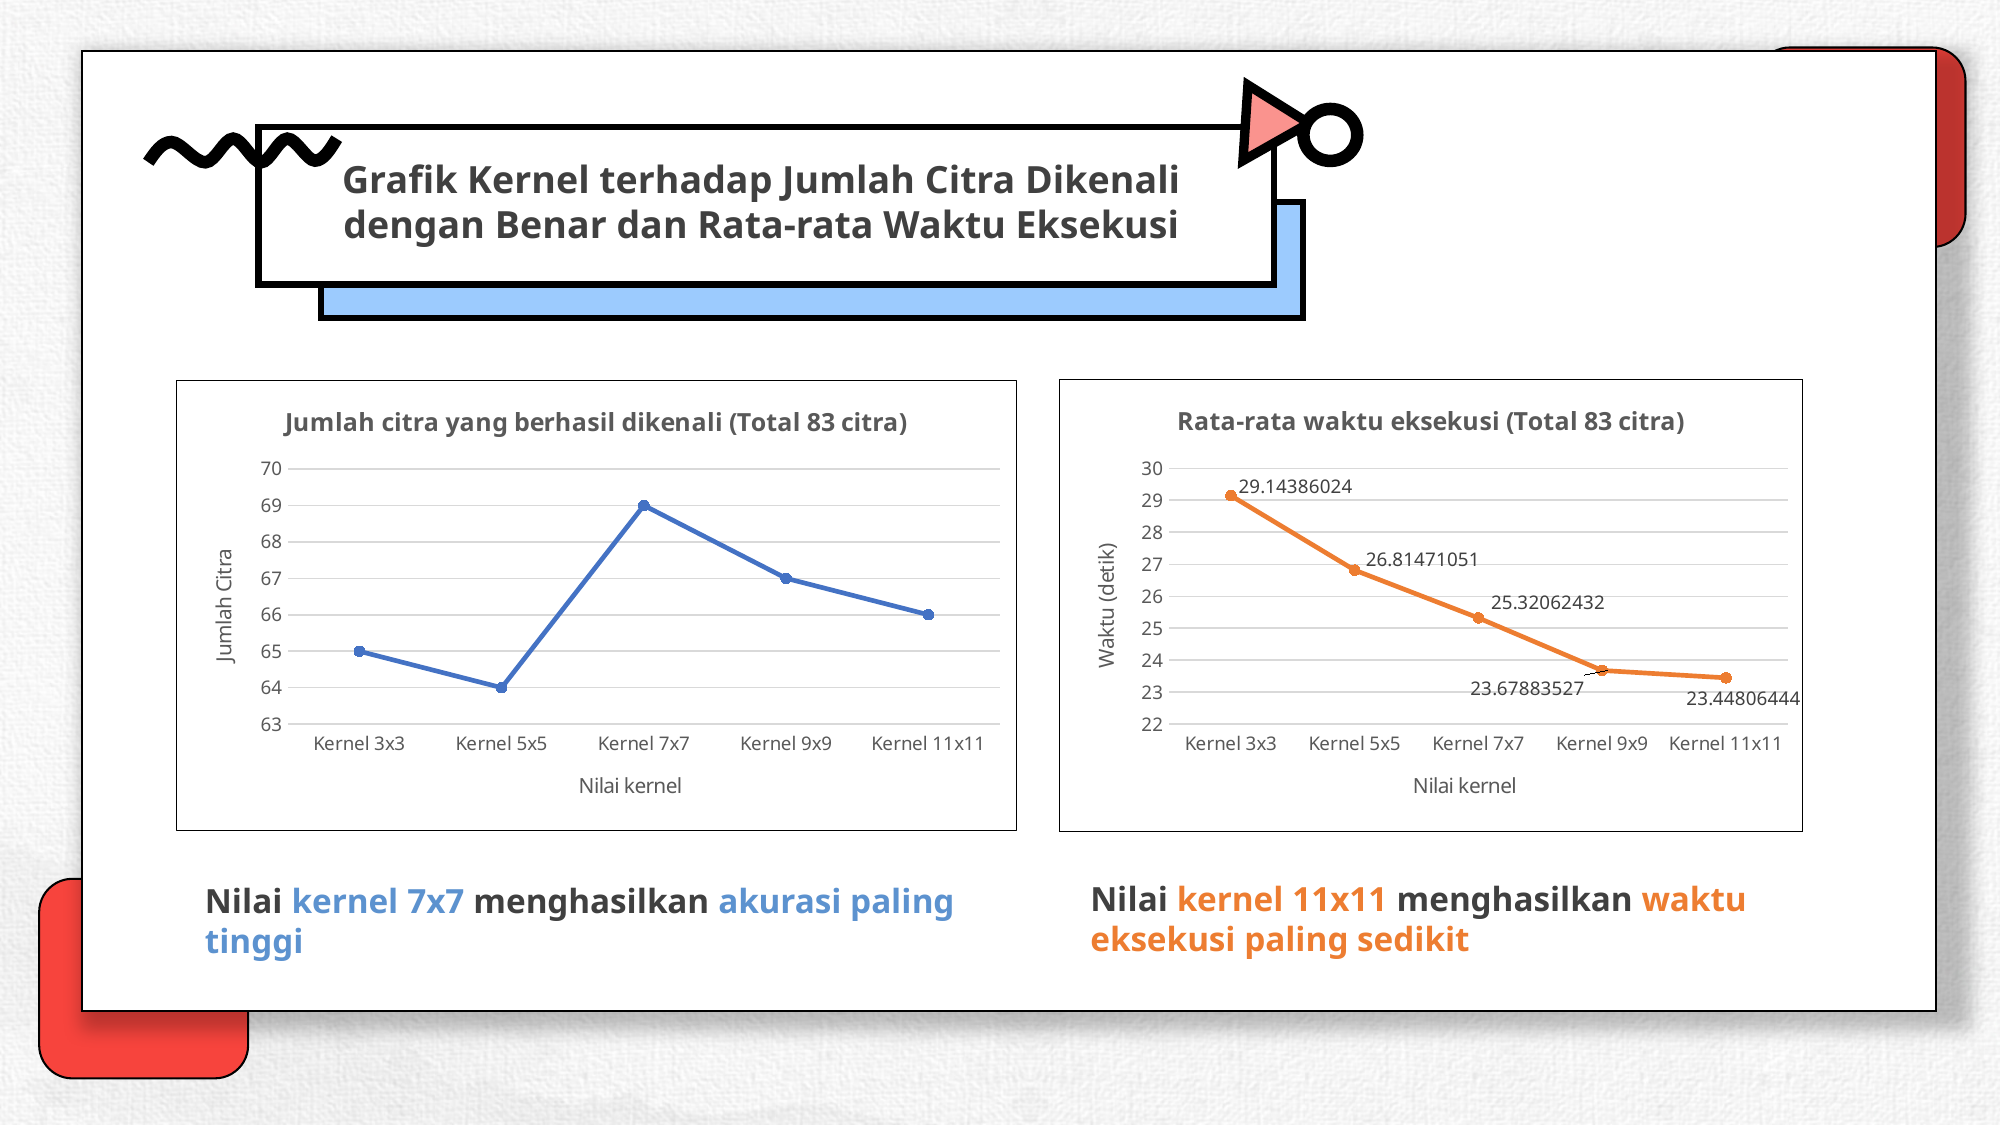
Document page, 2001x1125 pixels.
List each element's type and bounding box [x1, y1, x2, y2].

chart [1059, 379, 1803, 832]
chart [175, 379, 1017, 832]
picture [0, 0, 2000, 1125]
